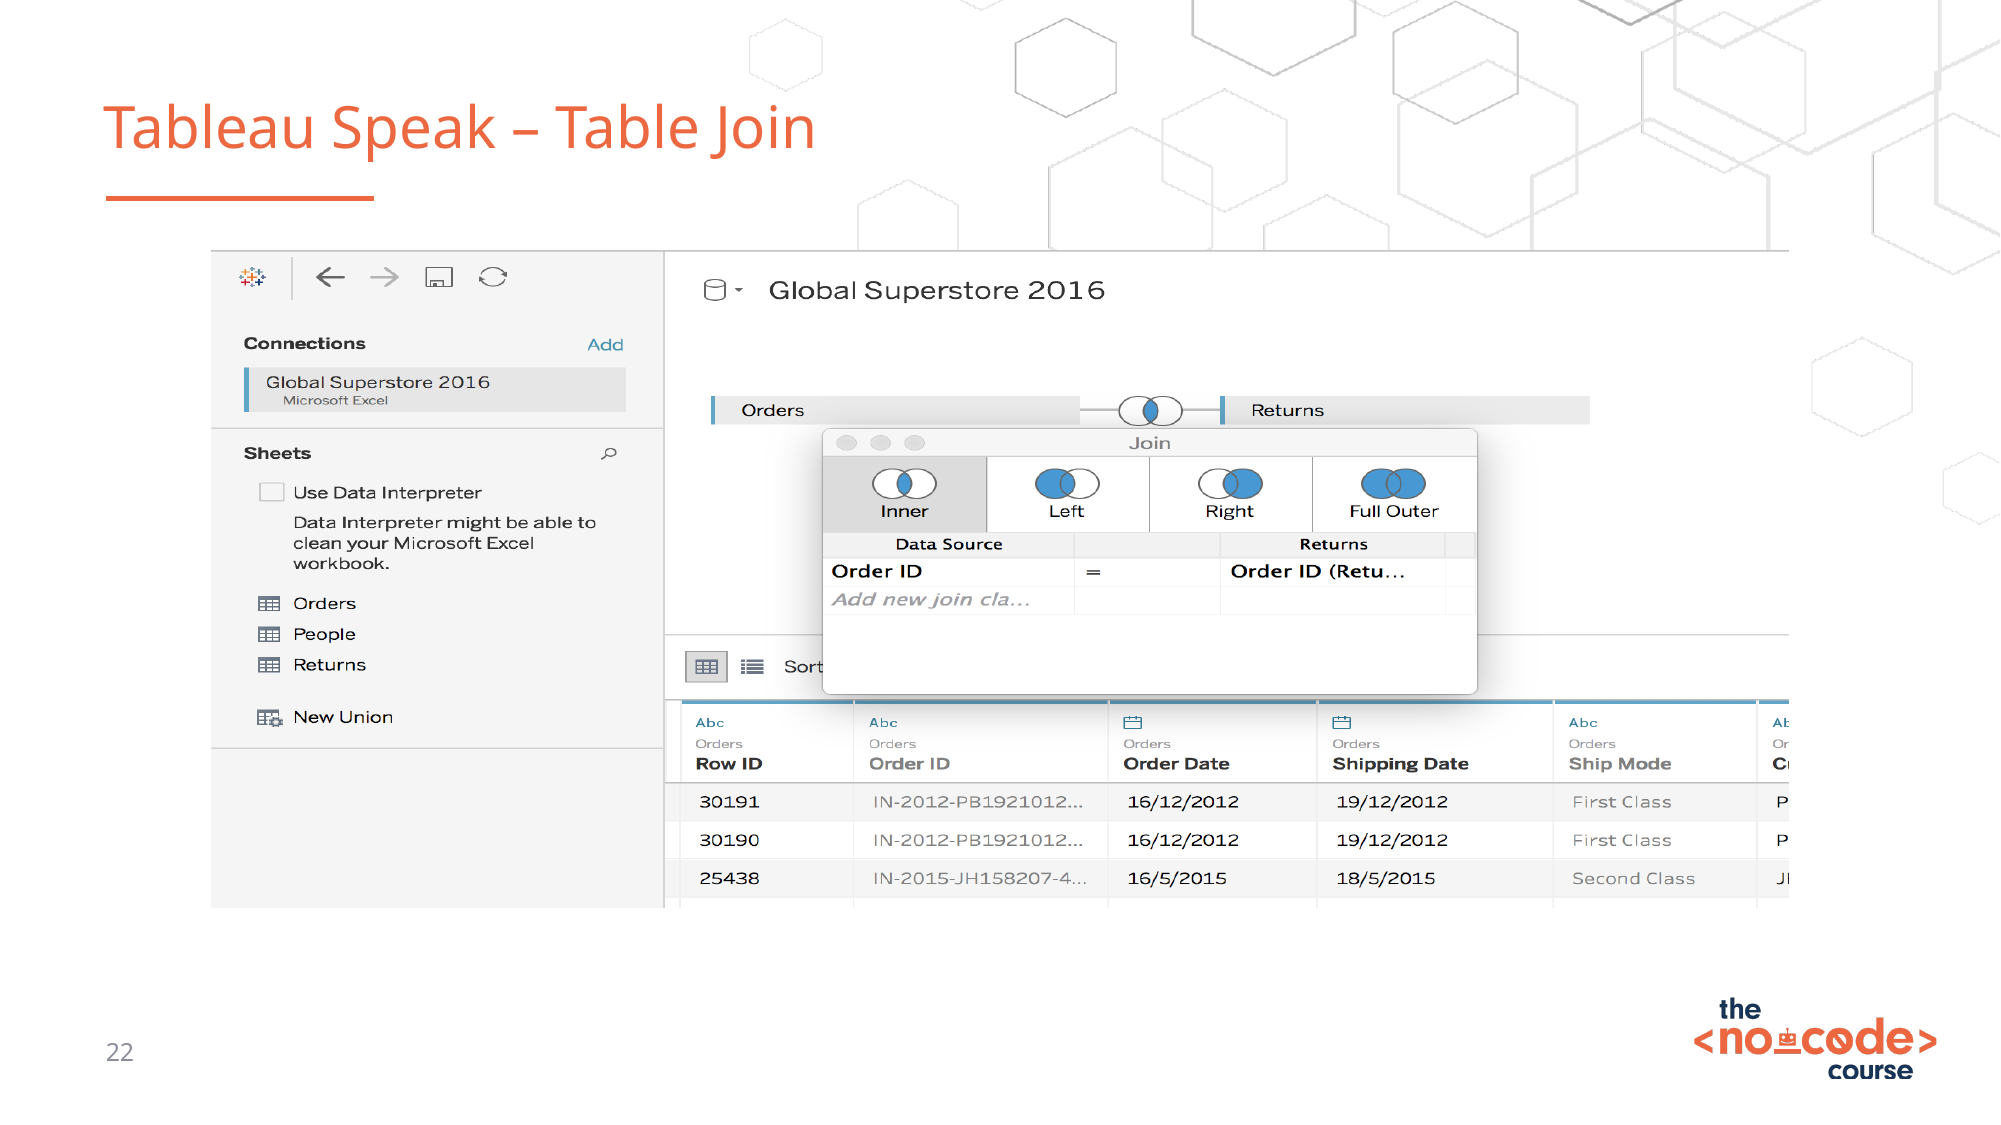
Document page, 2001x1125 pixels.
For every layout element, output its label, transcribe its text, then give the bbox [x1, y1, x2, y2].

picture [211, 250, 1789, 909]
title Tableau Speak – Table Join [103, 59, 1935, 199]
slide_number 22 [105, 1023, 556, 1084]
